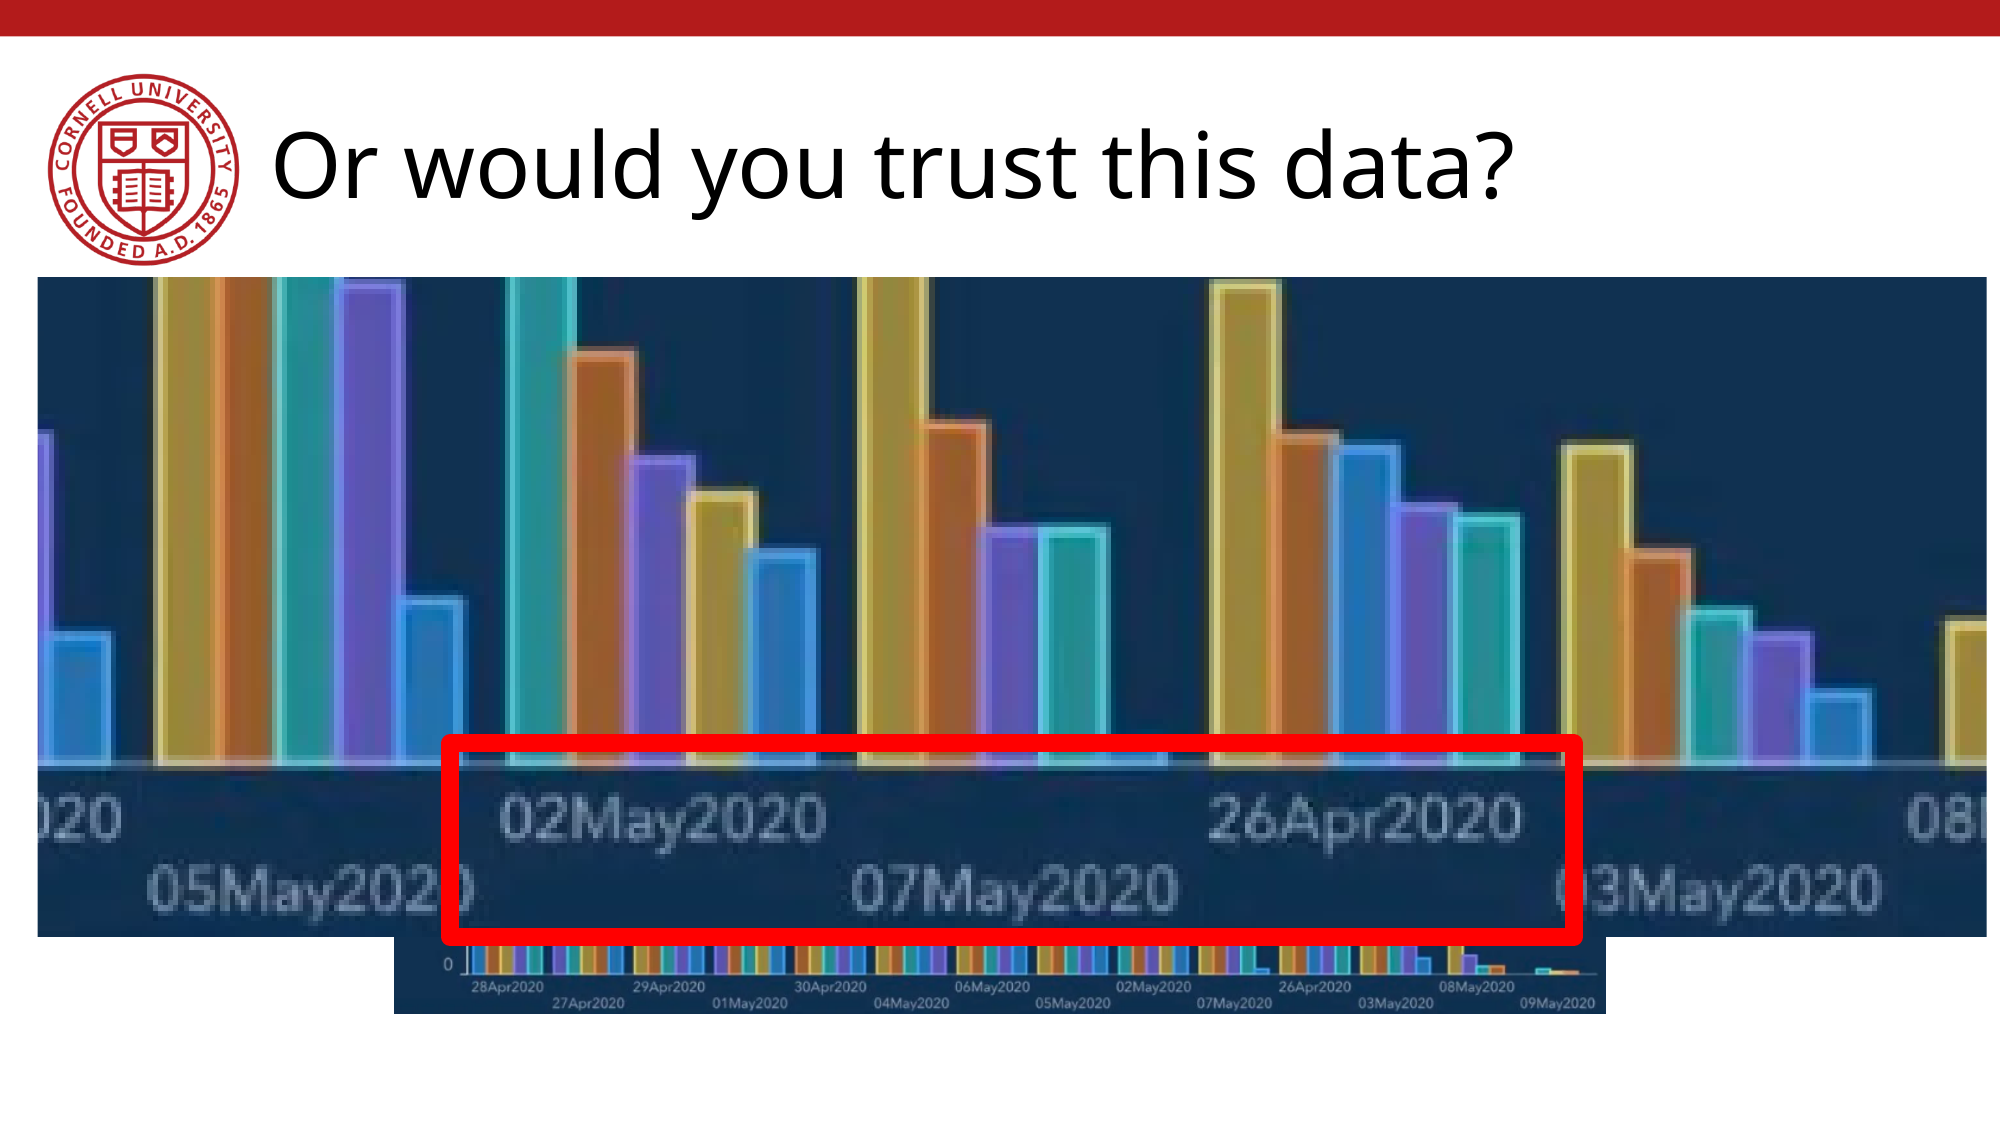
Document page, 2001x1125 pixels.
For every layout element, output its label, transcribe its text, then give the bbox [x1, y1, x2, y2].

picture [39, 65, 255, 274]
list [394, 938, 1606, 1014]
title Or would you trust this data? [255, 59, 1860, 277]
picture [37, 277, 1987, 938]
